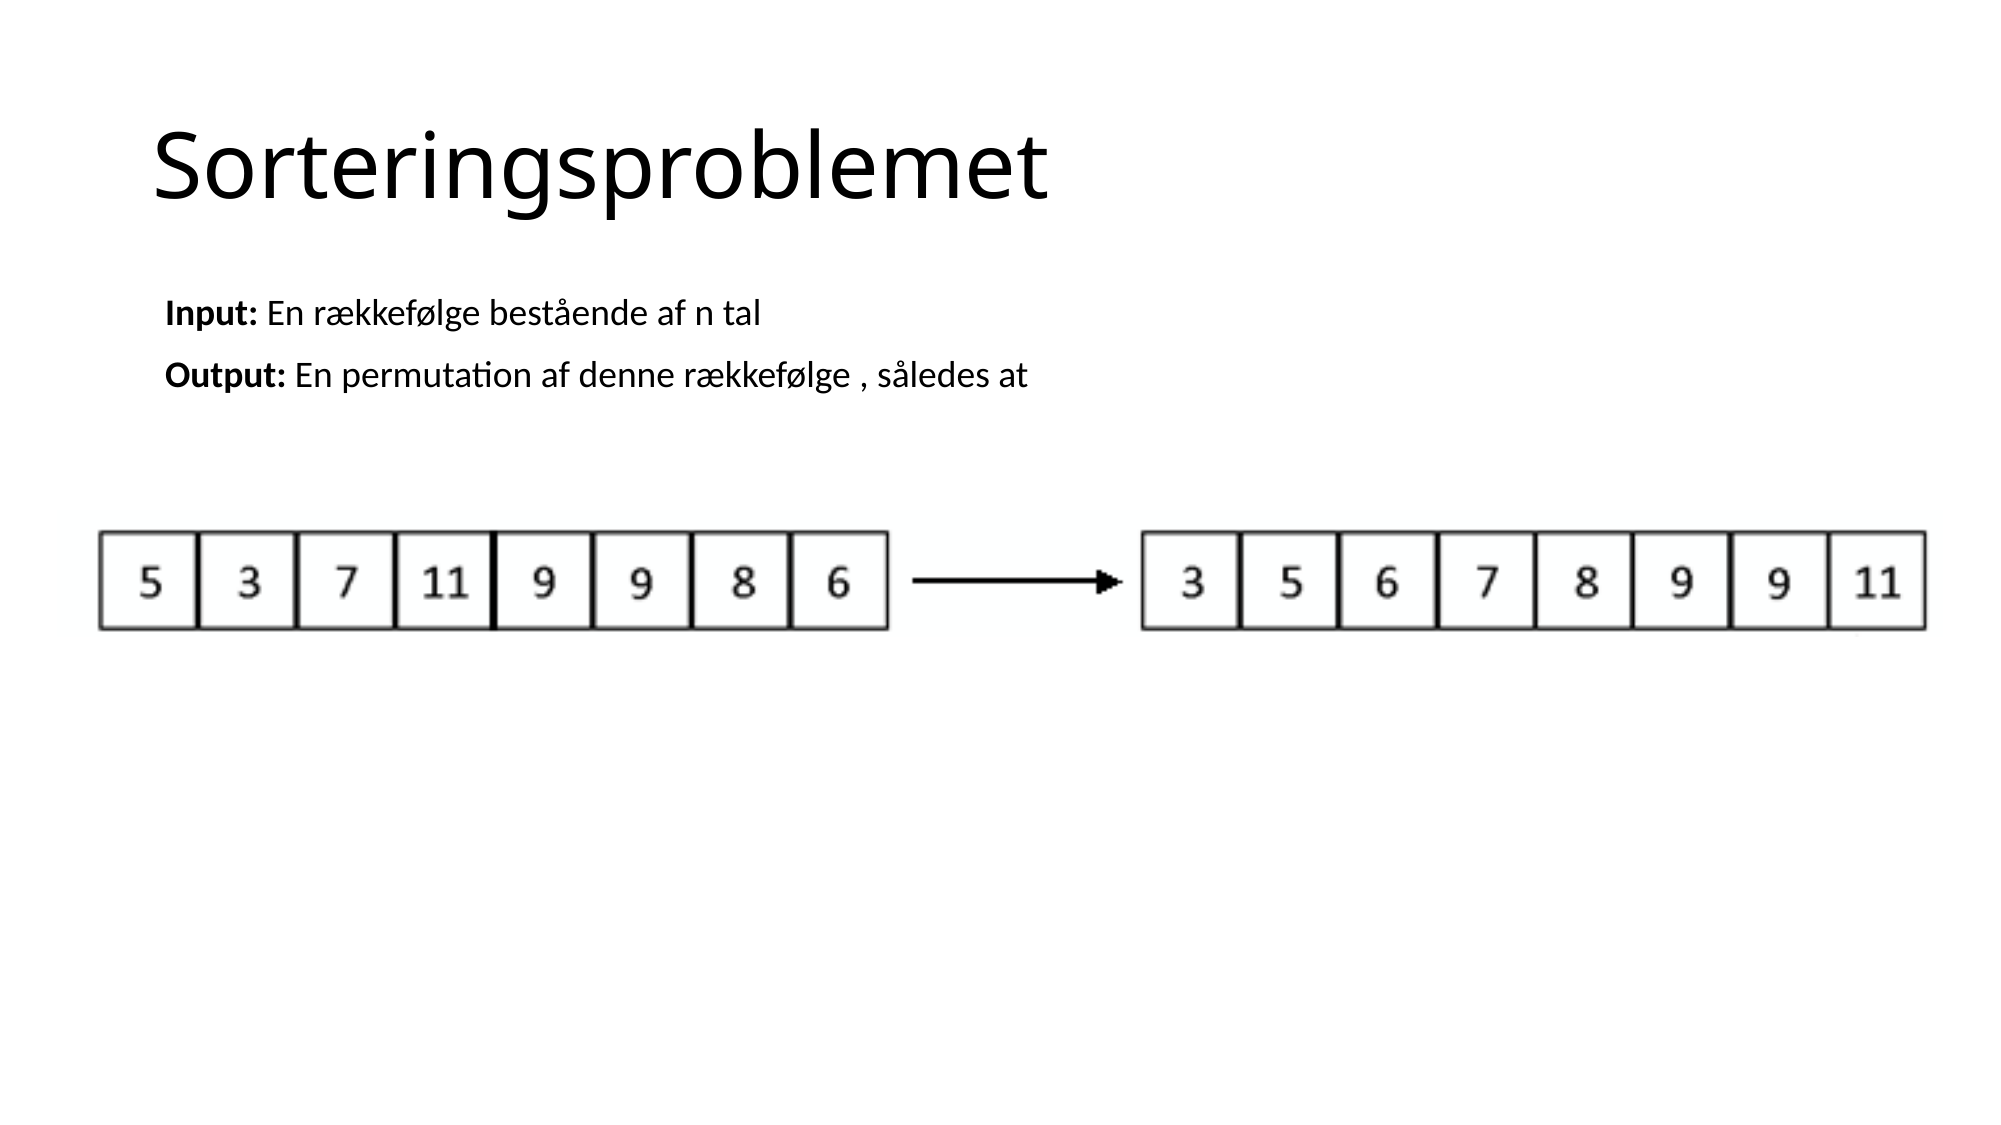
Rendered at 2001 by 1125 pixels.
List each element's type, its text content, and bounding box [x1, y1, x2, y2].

picture [57, 510, 1943, 637]
title Sorteringsproblemet [137, 59, 1863, 278]
